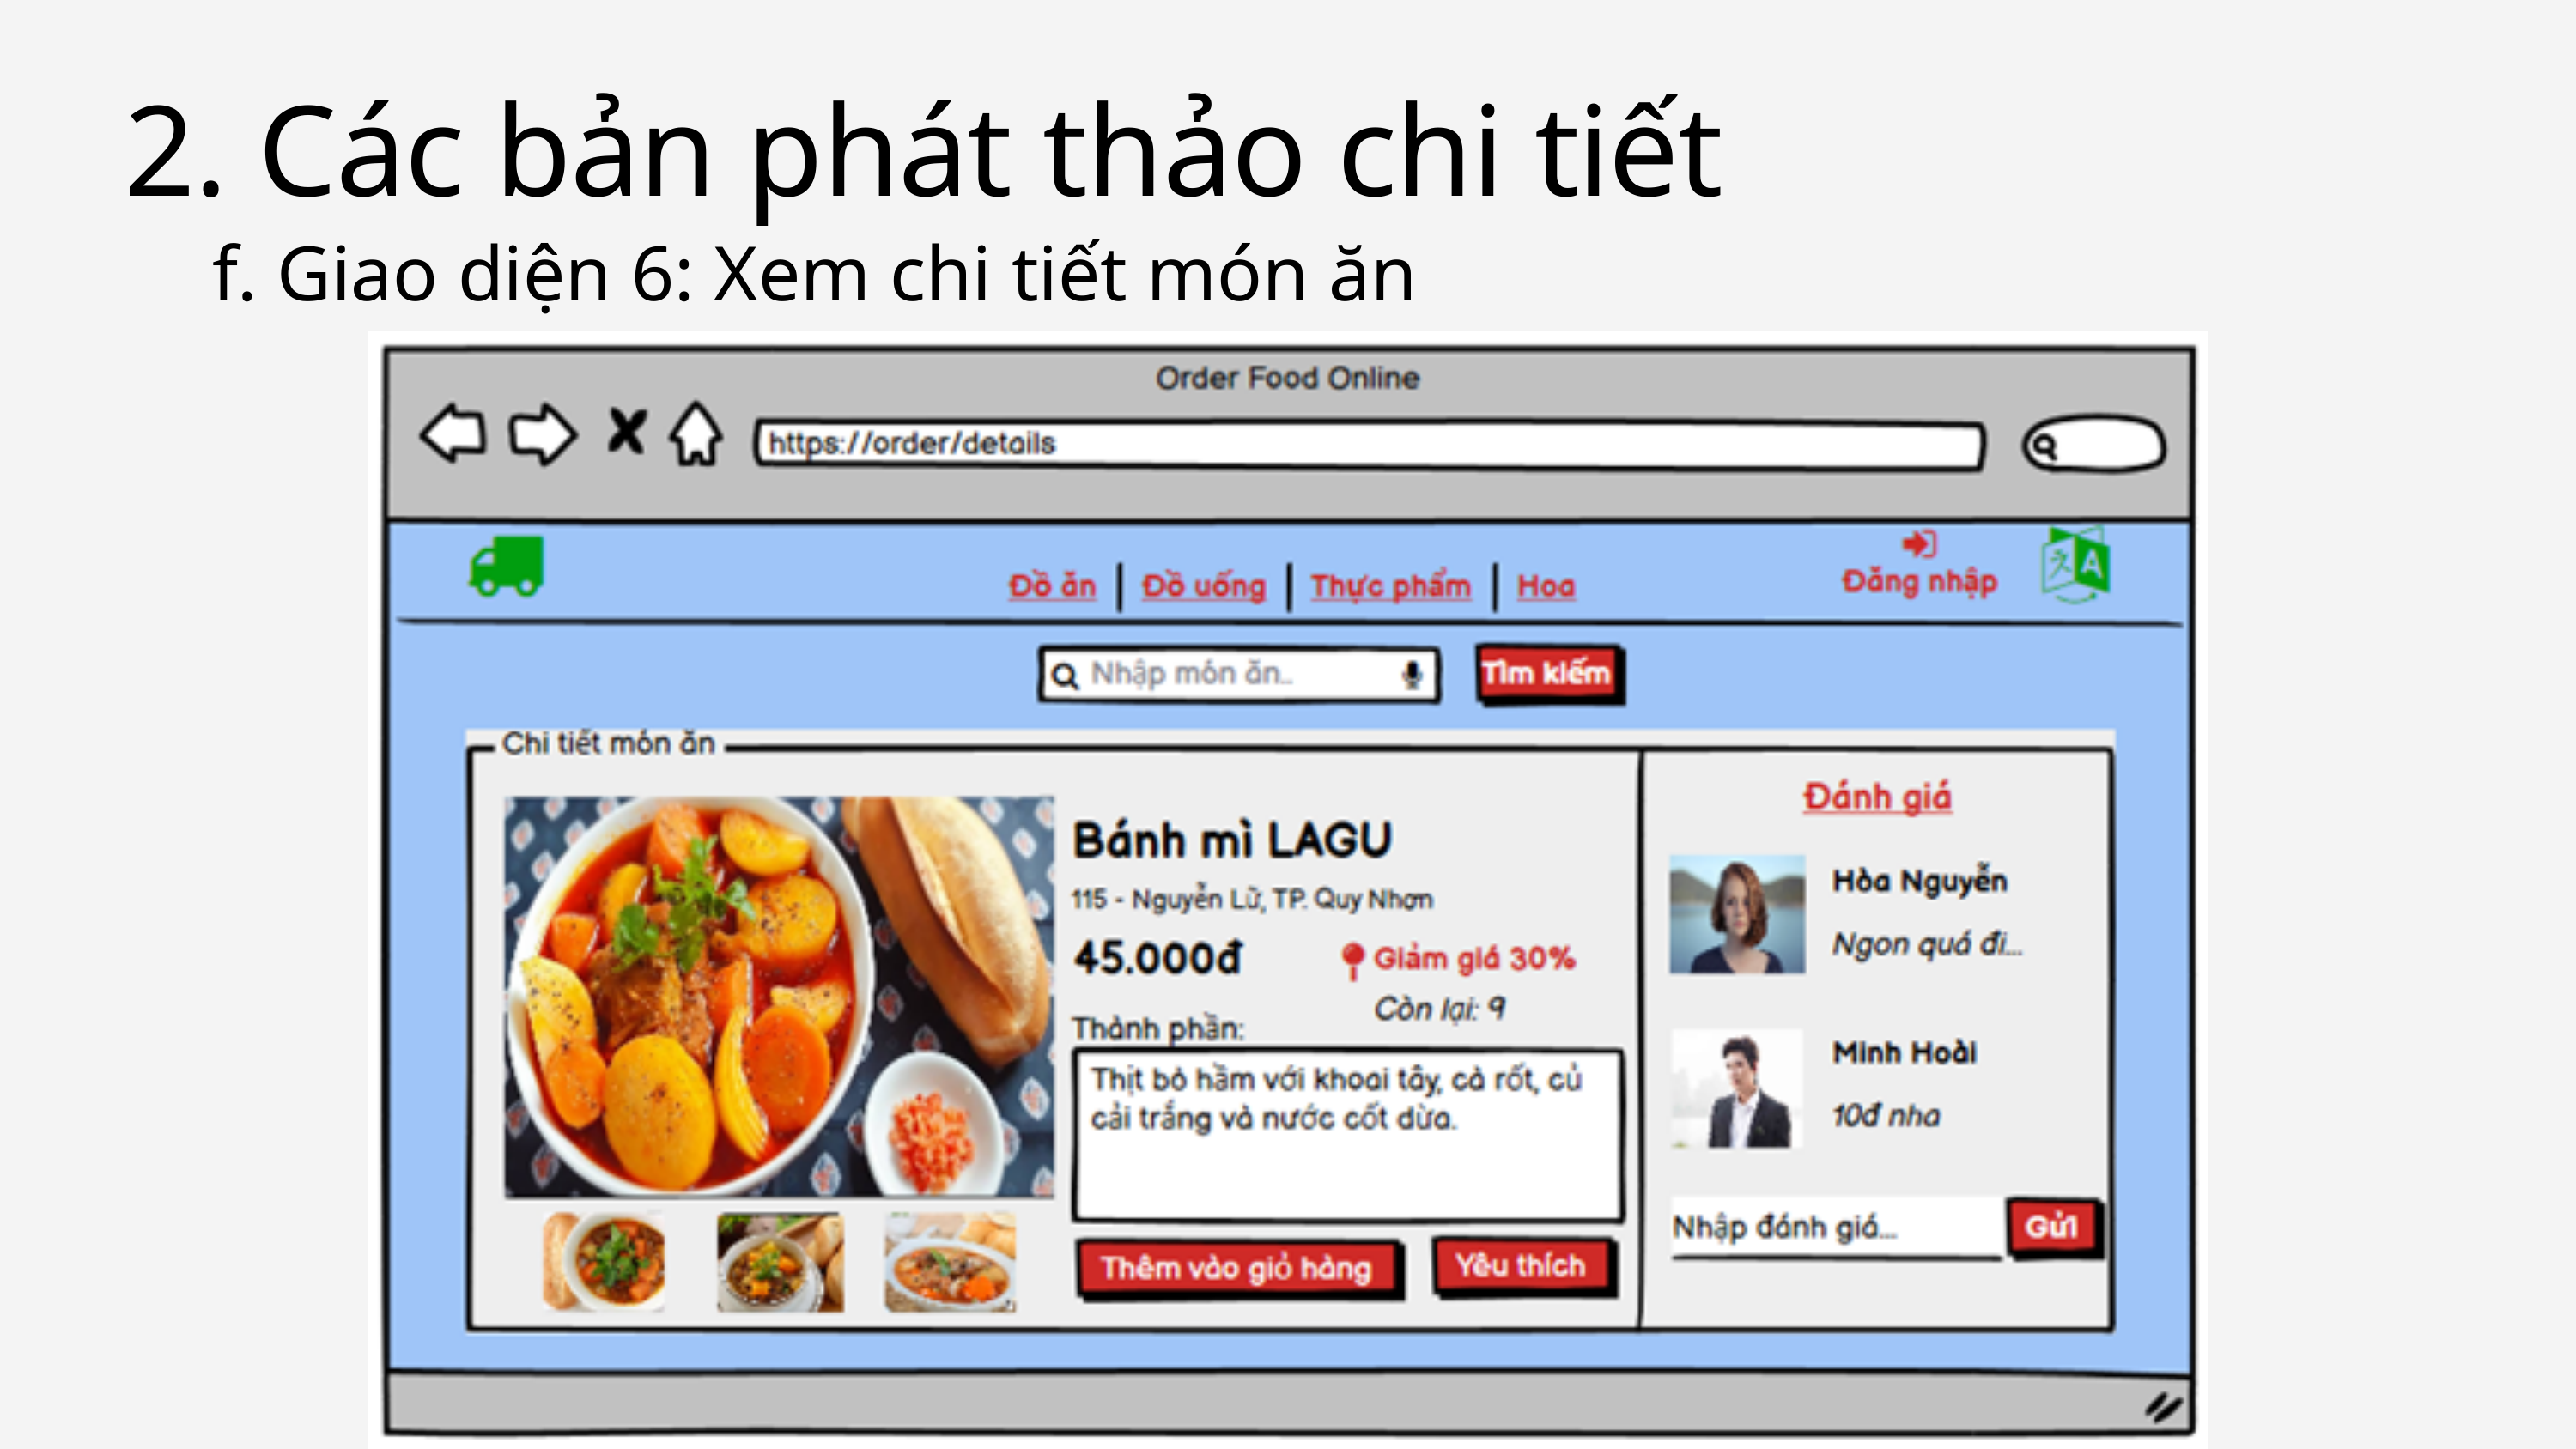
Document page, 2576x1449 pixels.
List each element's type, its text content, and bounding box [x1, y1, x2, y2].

text_box f. Giao diện 6: Xem chi tiết món ăn [191, 221, 1438, 316]
text_box 2. Các bản phát thảo chi tiết [125, 70, 1897, 221]
picture [368, 330, 2208, 1449]
